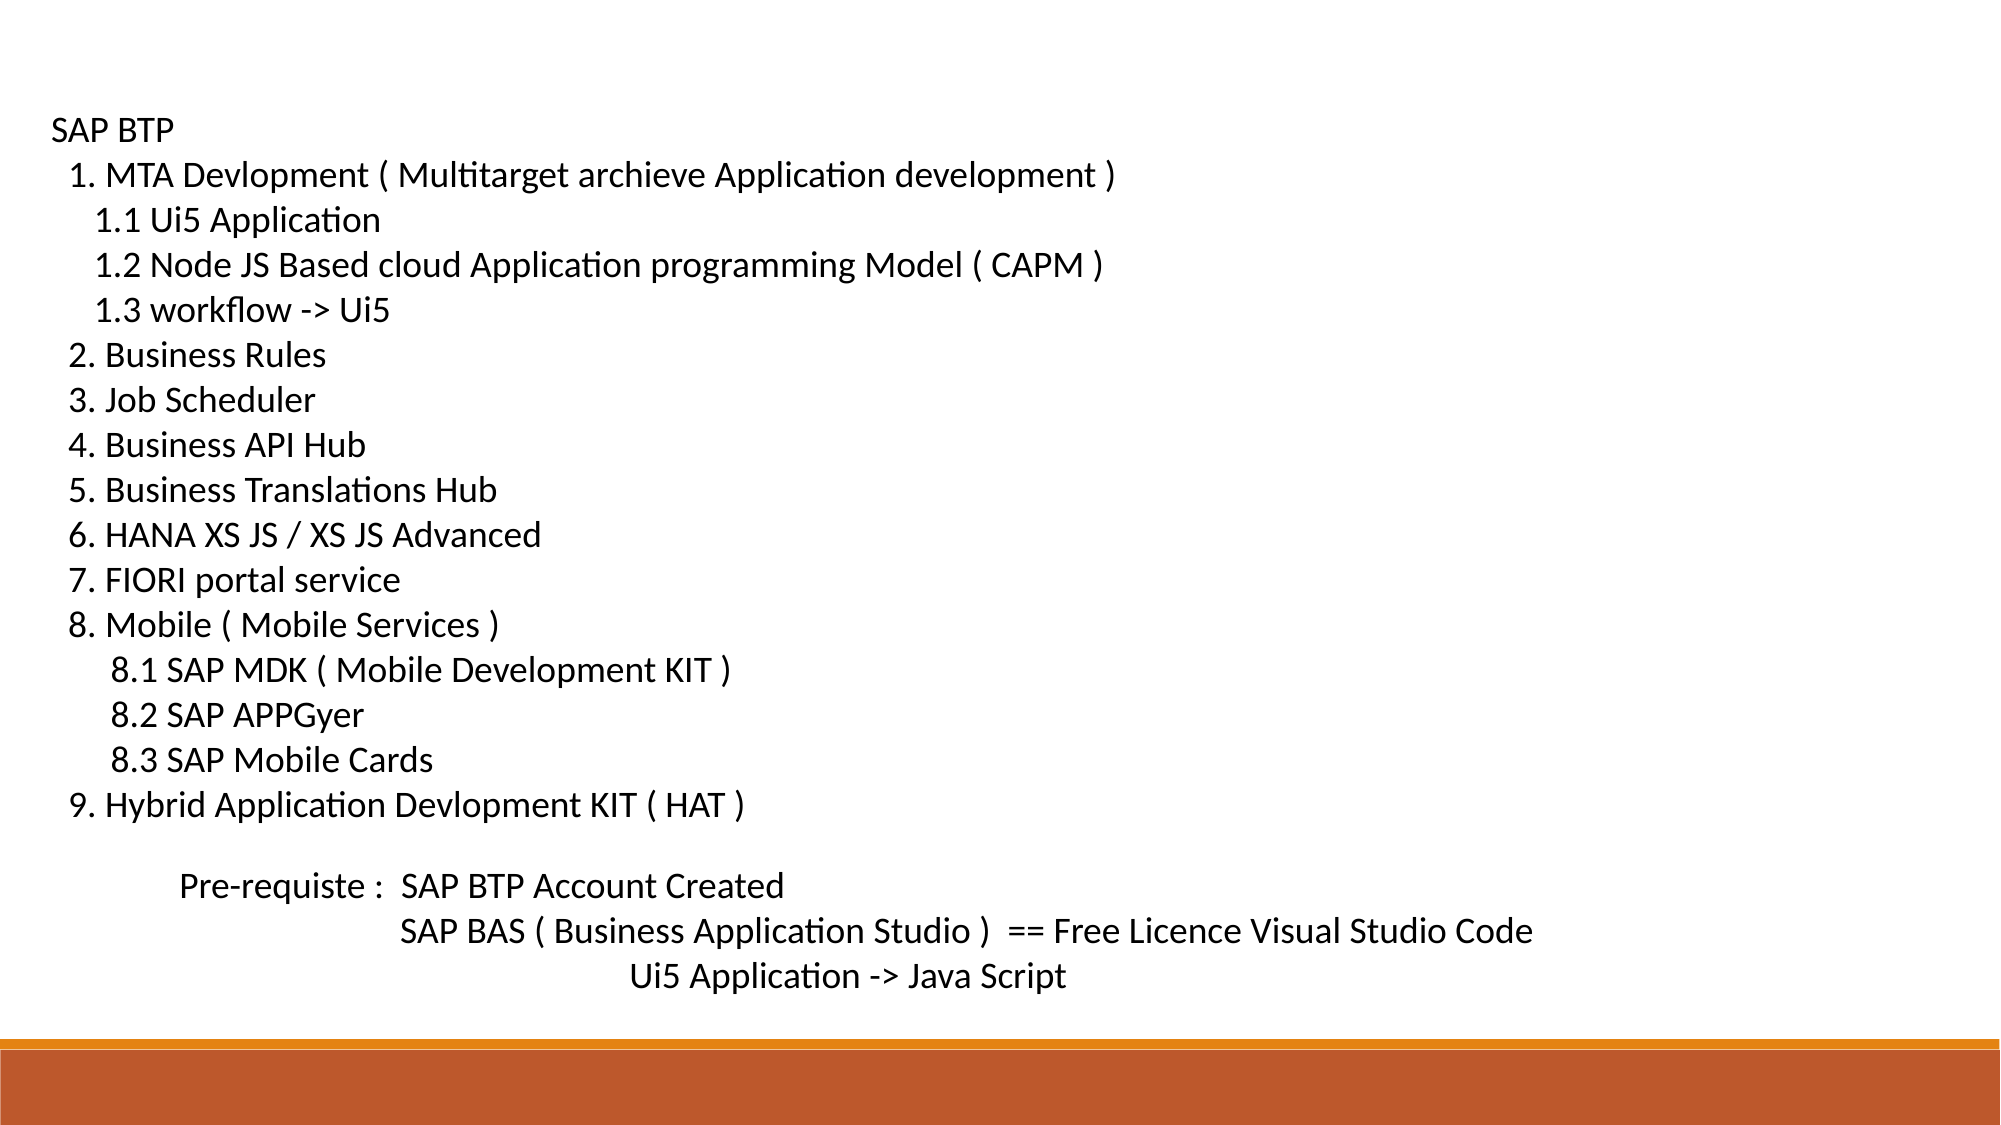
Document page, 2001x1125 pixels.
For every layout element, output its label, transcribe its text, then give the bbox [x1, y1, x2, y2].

text_box Pre-requiste : SAP BTP Account Created SAP BAS ( Business Application Studio ) == Free Licence Visual Studio Code Ui5 Application -> Java Script [164, 853, 1736, 1004]
text_box SAP BTP 1. MTA Devlopment ( Multitarget archieve Application development ) 1.1 Ui5 Application 1.2 Node JS Based cloud Application programming Model ( CAPM ) 1.3 workflow -> Ui5 2. Business Rules 3. Job Scheduler 4. Business API Hub 5. Business Translations Hub 6. HANA XS JS / XS JS Advanced 7. FIORI portal service 8. Mobile ( Mobile Services ) 8.1 SAP MDK ( Mobile Development KIT ) 8.2 SAP APPGyer 8.3 SAP Mobile Cards 9. Hybrid Application Devlopment KIT ( HAT ) [36, 97, 1431, 833]
